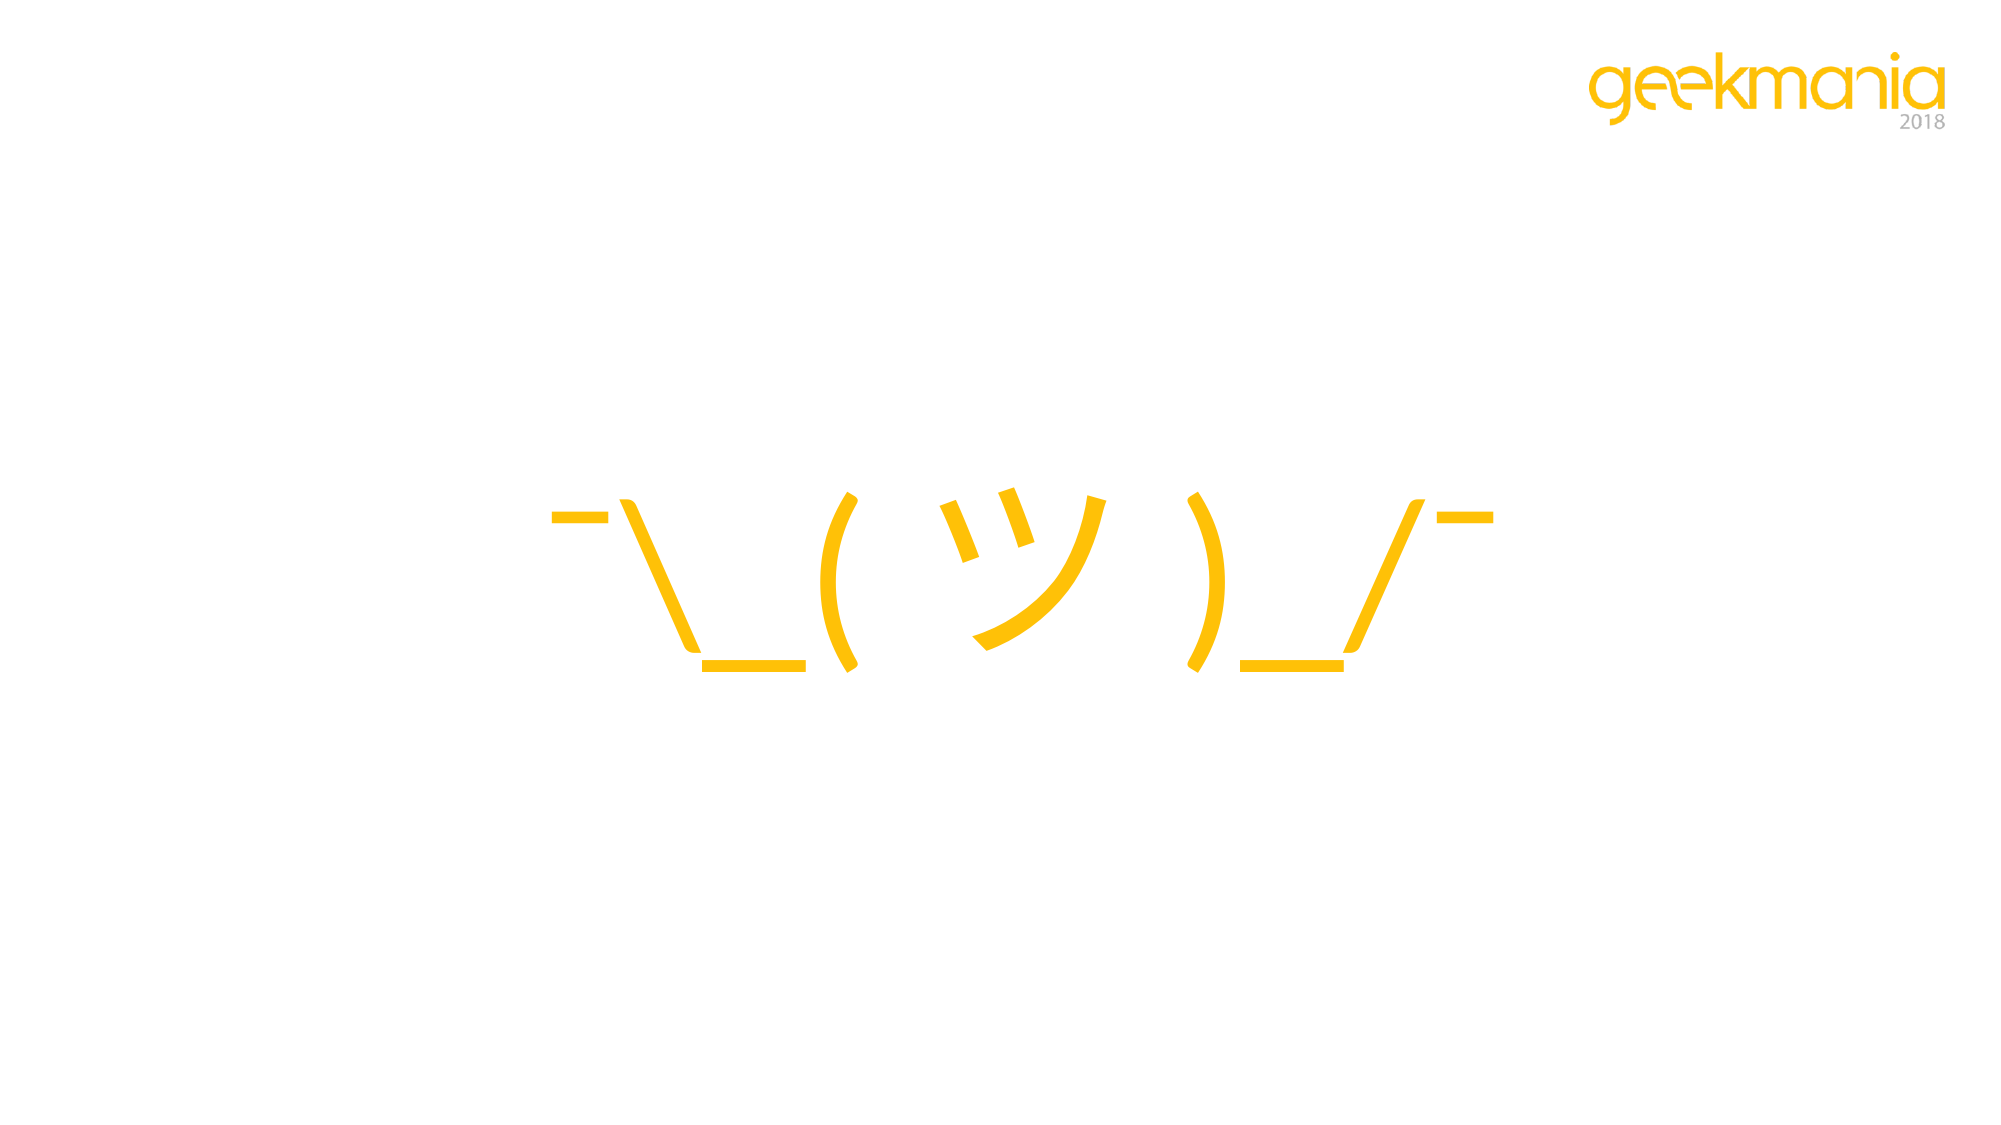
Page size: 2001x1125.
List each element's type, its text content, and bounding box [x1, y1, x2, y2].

picture [1589, 52, 1945, 134]
text_box ¯\_(ツ)_/¯ [478, 428, 1522, 694]
